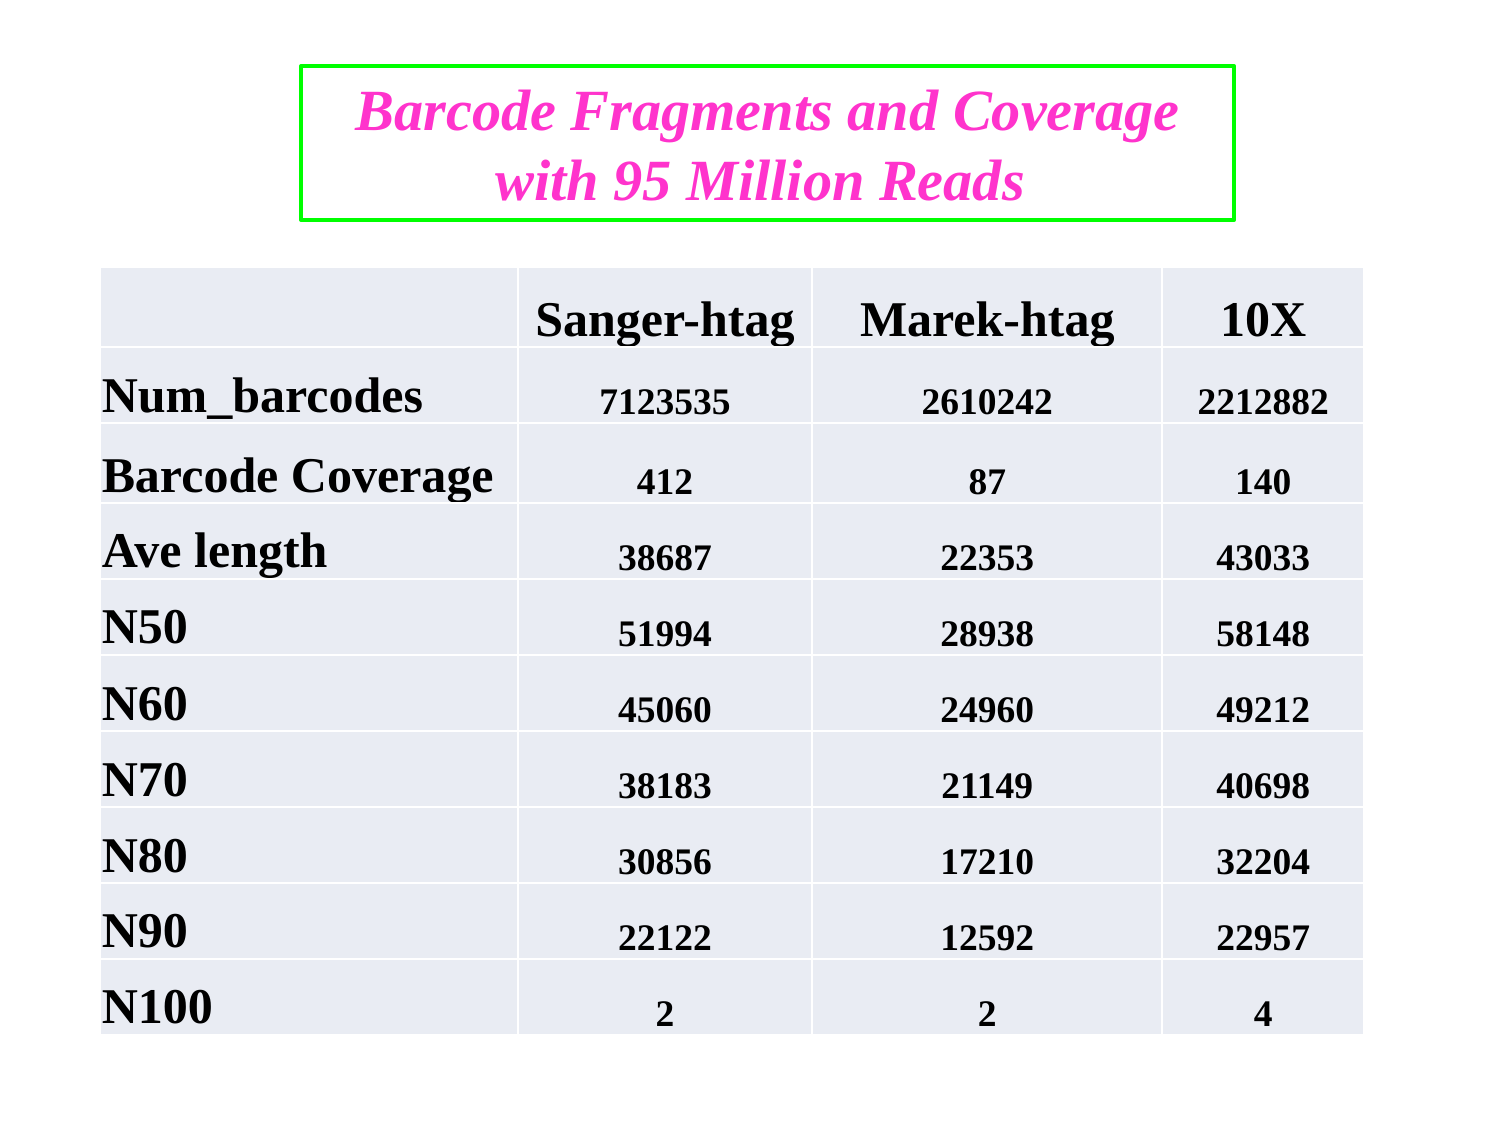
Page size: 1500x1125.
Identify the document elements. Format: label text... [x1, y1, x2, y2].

text_box Barcode Fragments and Coverage with 95 Million Reads [301, 66, 1235, 220]
table_header [101, 268, 517, 346]
table_cell 28938 [813, 580, 1161, 654]
table_cell N100 [101, 960, 517, 1034]
table_cell N50 [101, 580, 517, 654]
table_cell 51994 [519, 580, 811, 654]
table_cell Ave length [101, 504, 517, 578]
table_cell 22122 [519, 884, 811, 958]
table_cell 12592 [813, 884, 1161, 958]
table_cell 58148 [1163, 580, 1363, 654]
table_cell 22957 [1163, 884, 1363, 958]
table_cell N90 [101, 884, 517, 958]
table_cell 2 [519, 960, 811, 1034]
table_cell 87 [813, 424, 1161, 502]
table_cell 40698 [1163, 732, 1363, 806]
table_cell N60 [101, 656, 517, 730]
table_cell 24960 [813, 656, 1161, 730]
table_cell 49212 [1163, 656, 1363, 730]
table_cell Num_barcodes [101, 348, 517, 422]
table_cell 38183 [519, 732, 811, 806]
table_cell N80 [101, 808, 517, 882]
table_cell 17210 [813, 808, 1161, 882]
table_cell Barcode Coverage [101, 424, 517, 502]
table_cell N70 [101, 732, 517, 806]
table_header Marek-htag [813, 268, 1161, 346]
table_cell 2610242 [813, 348, 1161, 422]
table_cell 30856 [519, 808, 811, 882]
table_cell 7123535 [519, 348, 811, 422]
table_header 10X [1163, 268, 1363, 346]
table_cell 22353 [813, 504, 1161, 578]
table_cell 38687 [519, 504, 811, 578]
table_cell 45060 [519, 656, 811, 730]
table_cell 2212882 [1163, 348, 1363, 422]
table_cell 412 [519, 424, 811, 502]
table_cell 21149 [813, 732, 1161, 806]
table_cell 2 [813, 960, 1161, 1034]
table_header Sanger-htag [519, 268, 811, 346]
table_cell 140 [1163, 424, 1363, 502]
table_cell 4 [1163, 960, 1363, 1034]
table_cell 32204 [1163, 808, 1363, 882]
table_cell 43033 [1163, 504, 1363, 578]
